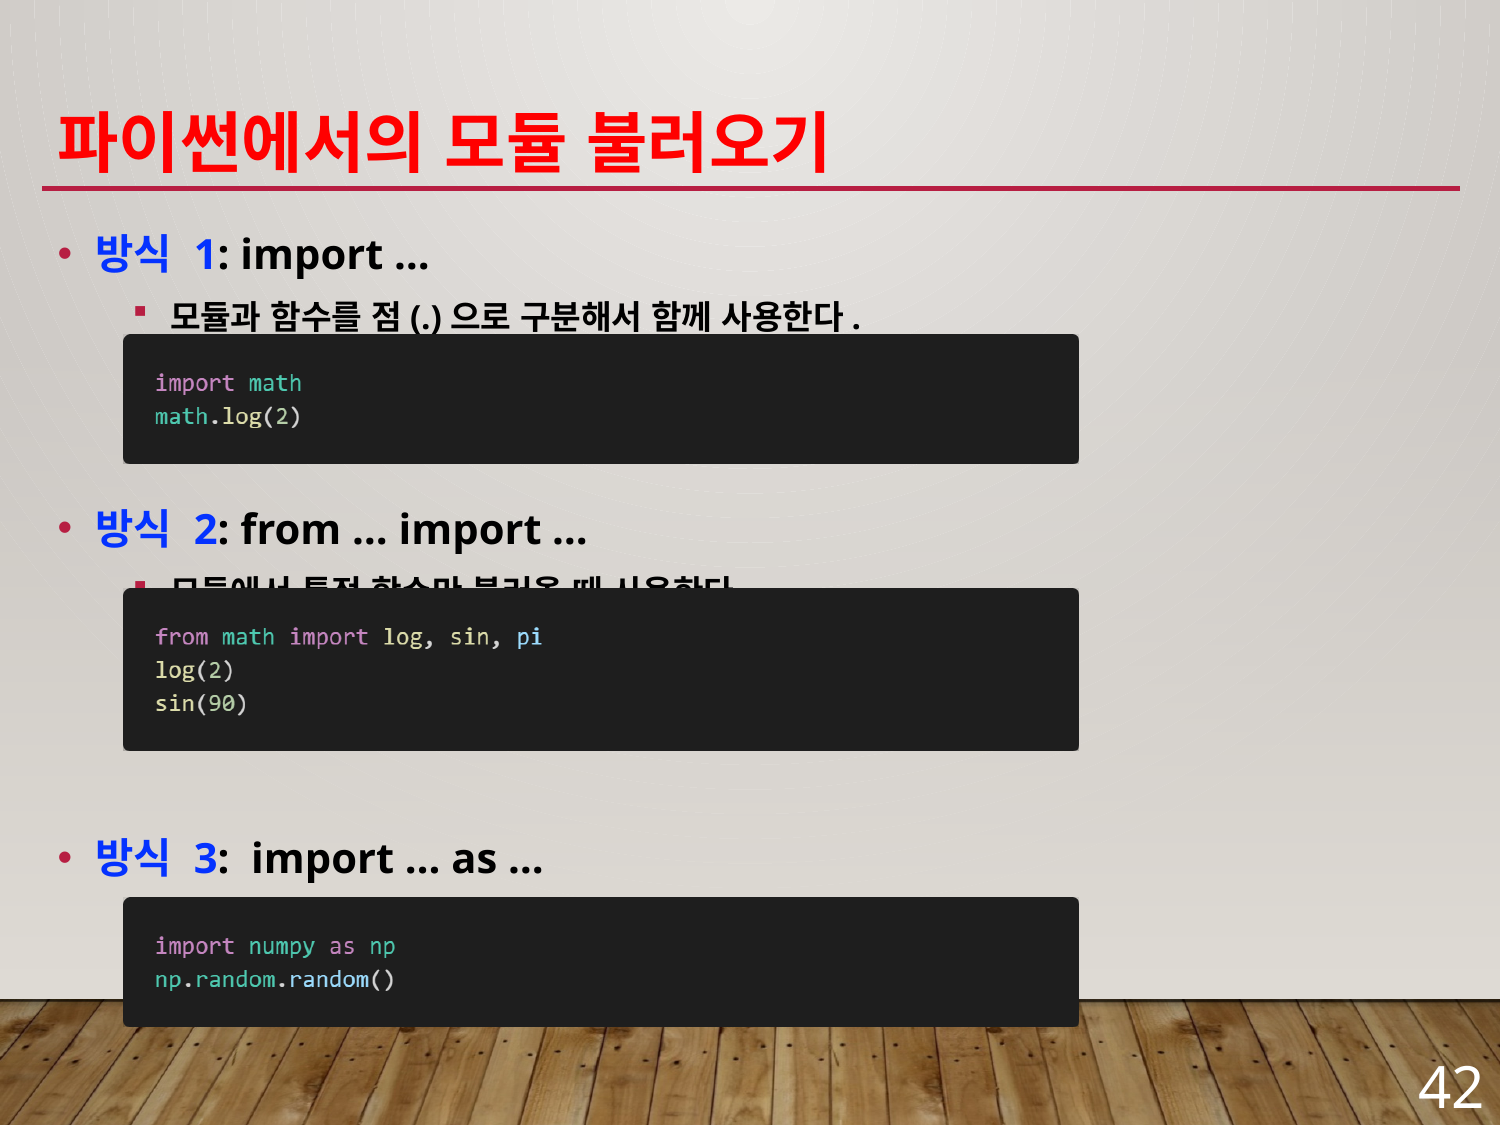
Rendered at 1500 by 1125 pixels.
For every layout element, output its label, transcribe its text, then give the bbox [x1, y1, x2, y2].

title 파이썬에서의 모듈 불러오기 [42, 16, 1461, 189]
picture [0, 897, 1500, 1125]
picture [123, 588, 1079, 751]
picture [123, 334, 1079, 464]
list 방식 1: import … 모듈과 함수를 점(.)으로 구분해서 함께 사용한다. 방식 2: from … import … 모듈에서 특정 함수만 불러올 때 사용한다. 방식 3: import … as … 모듈이나 패키지를 불러올 때 별칭 지을 때 사용한다. [42, 210, 1461, 993]
